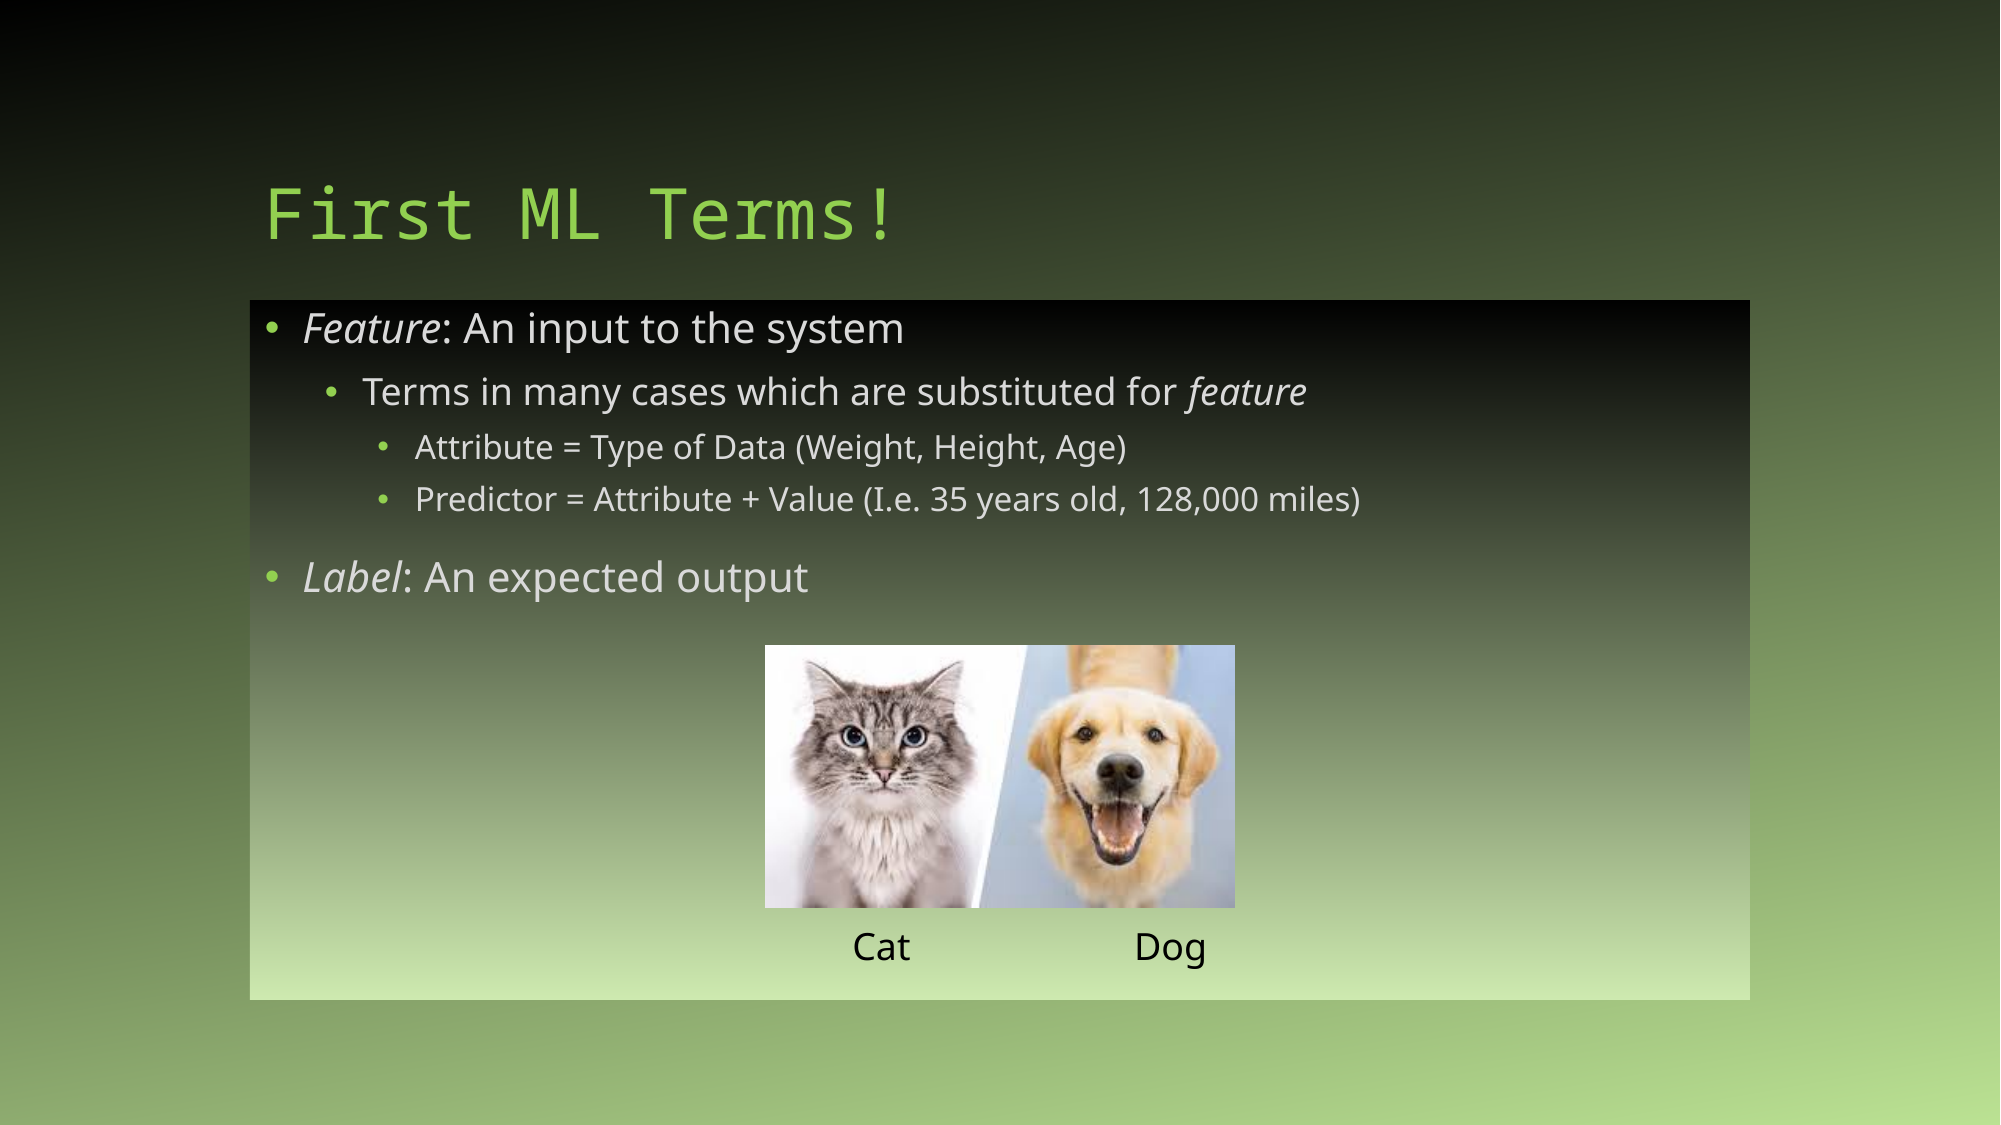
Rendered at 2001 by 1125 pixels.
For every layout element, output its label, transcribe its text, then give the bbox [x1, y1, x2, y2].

title First ML Terms! [249, 75, 1750, 263]
list Feature: An input to the system Terms in many cases which are substituted for feature Attribute = Type of Data (Weight, Height, Age) Predictor = Attribute + Value (I.e. 35 years old, 128,000 miles) Label: An expected output [249, 299, 1750, 1000]
text_box Cat Dog [837, 915, 1322, 975]
picture [765, 645, 1235, 908]
